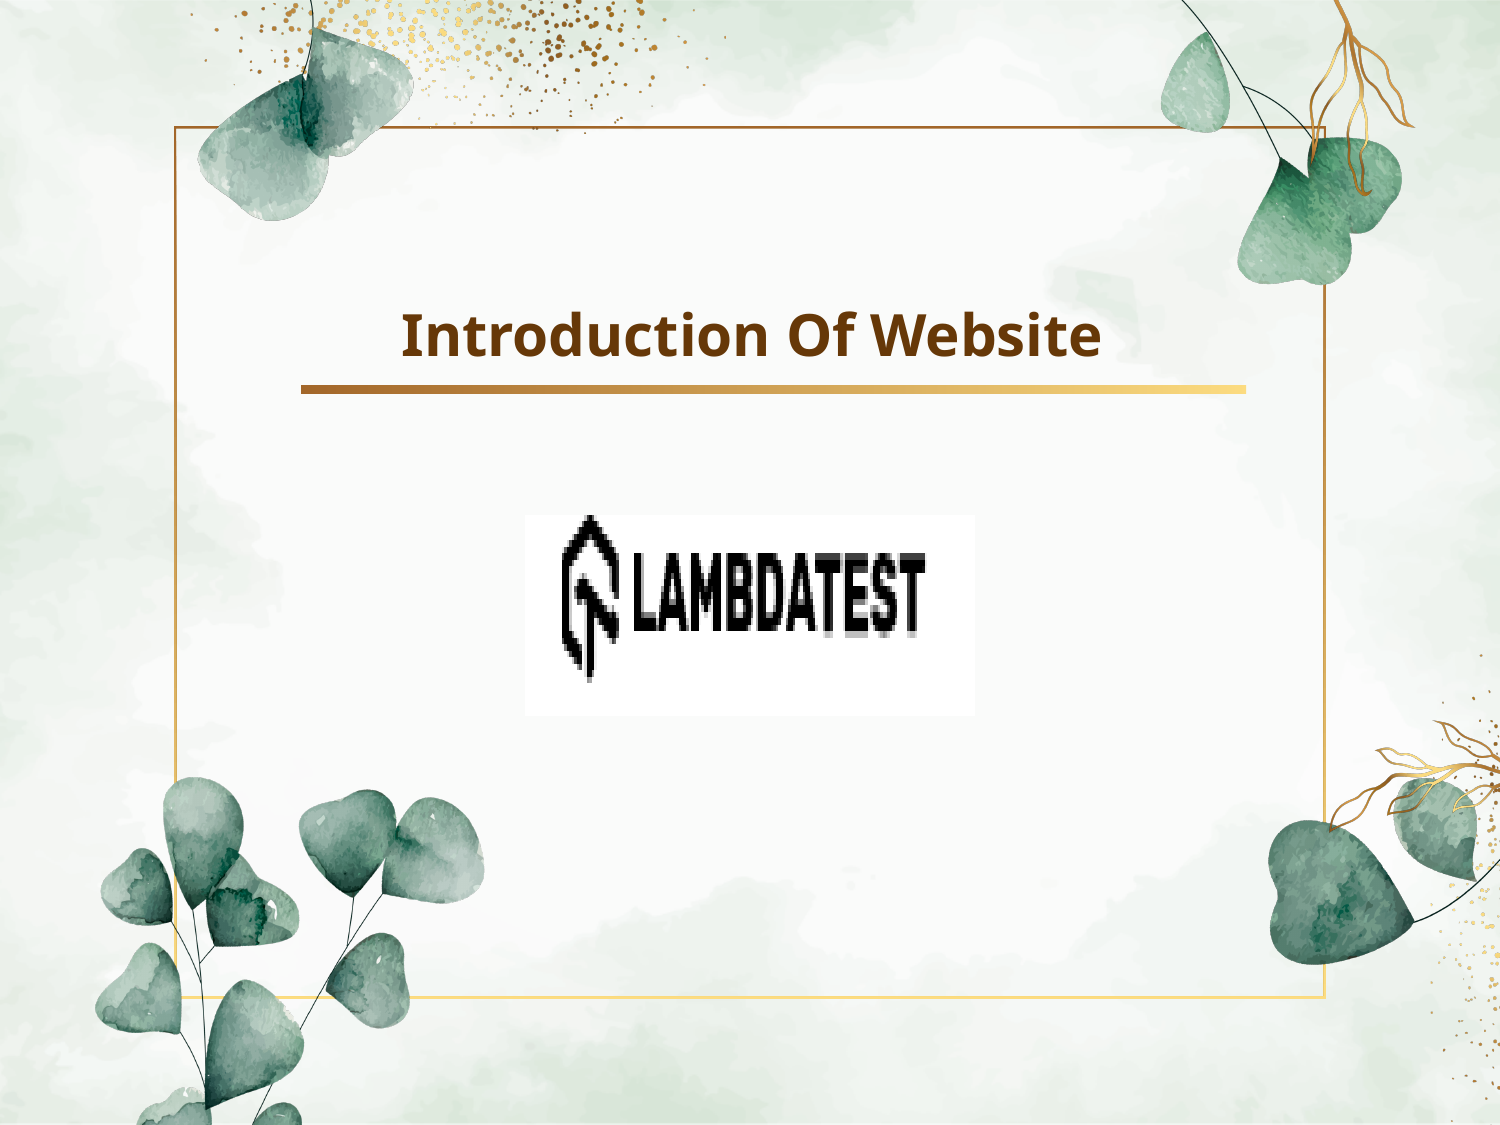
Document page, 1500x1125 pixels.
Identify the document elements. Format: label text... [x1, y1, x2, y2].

title Introduction Of Website [230, 196, 1275, 890]
text_box [301, 385, 1247, 394]
picture [0, 0, 1500, 1125]
